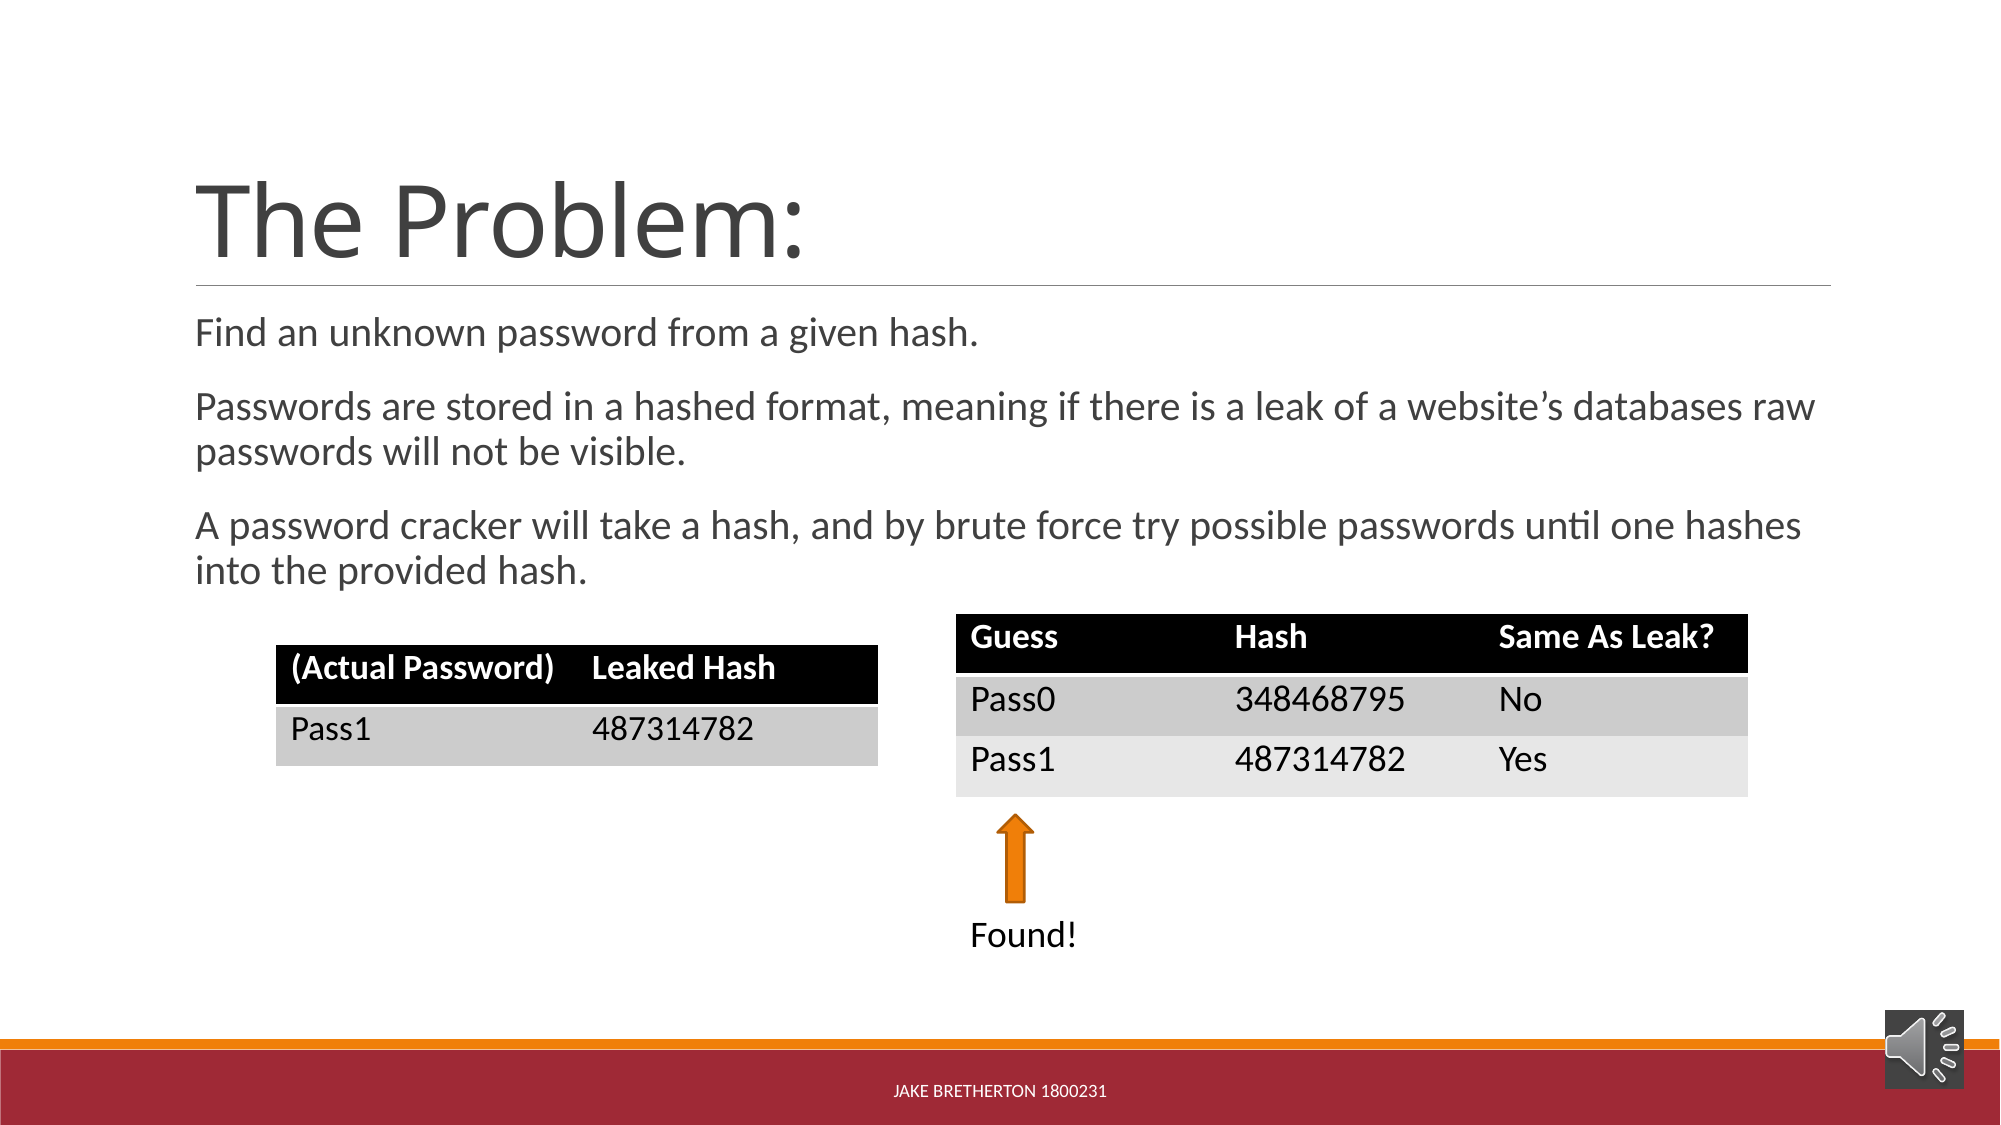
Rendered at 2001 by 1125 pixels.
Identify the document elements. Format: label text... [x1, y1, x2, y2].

picture [1884, 1009, 1966, 1090]
table_header Guess [956, 614, 1220, 673]
table_cell 487314782 [1220, 736, 1484, 797]
table_cell Pass0 [956, 677, 1220, 736]
title The Problem: [180, 47, 1830, 285]
table_cell 487314782 [577, 707, 878, 766]
table_cell No [1484, 677, 1748, 736]
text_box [955, 814, 1112, 964]
table_header Leaked Hash [577, 645, 878, 704]
table_cell Pass1 [276, 707, 577, 766]
table_header Same As Leak? [1484, 614, 1748, 673]
table_header (Actual Password) [276, 645, 577, 704]
table_cell Pass1 [956, 736, 1220, 797]
list Find an unknown password from a given hash. Passwords are stored in a hashed format, meaning if there is a leak of a website’s databases raw passwords will not be visible. A password cracker will take a hash, and by brute force try possible passwords until one hashes into the provided hash. [180, 302, 1830, 963]
table_cell 348468795 [1220, 677, 1484, 736]
footer Jake Bretherton 1800231 [604, 1059, 1396, 1120]
table_header Hash [1220, 614, 1484, 673]
table_cell Yes [1484, 736, 1748, 797]
